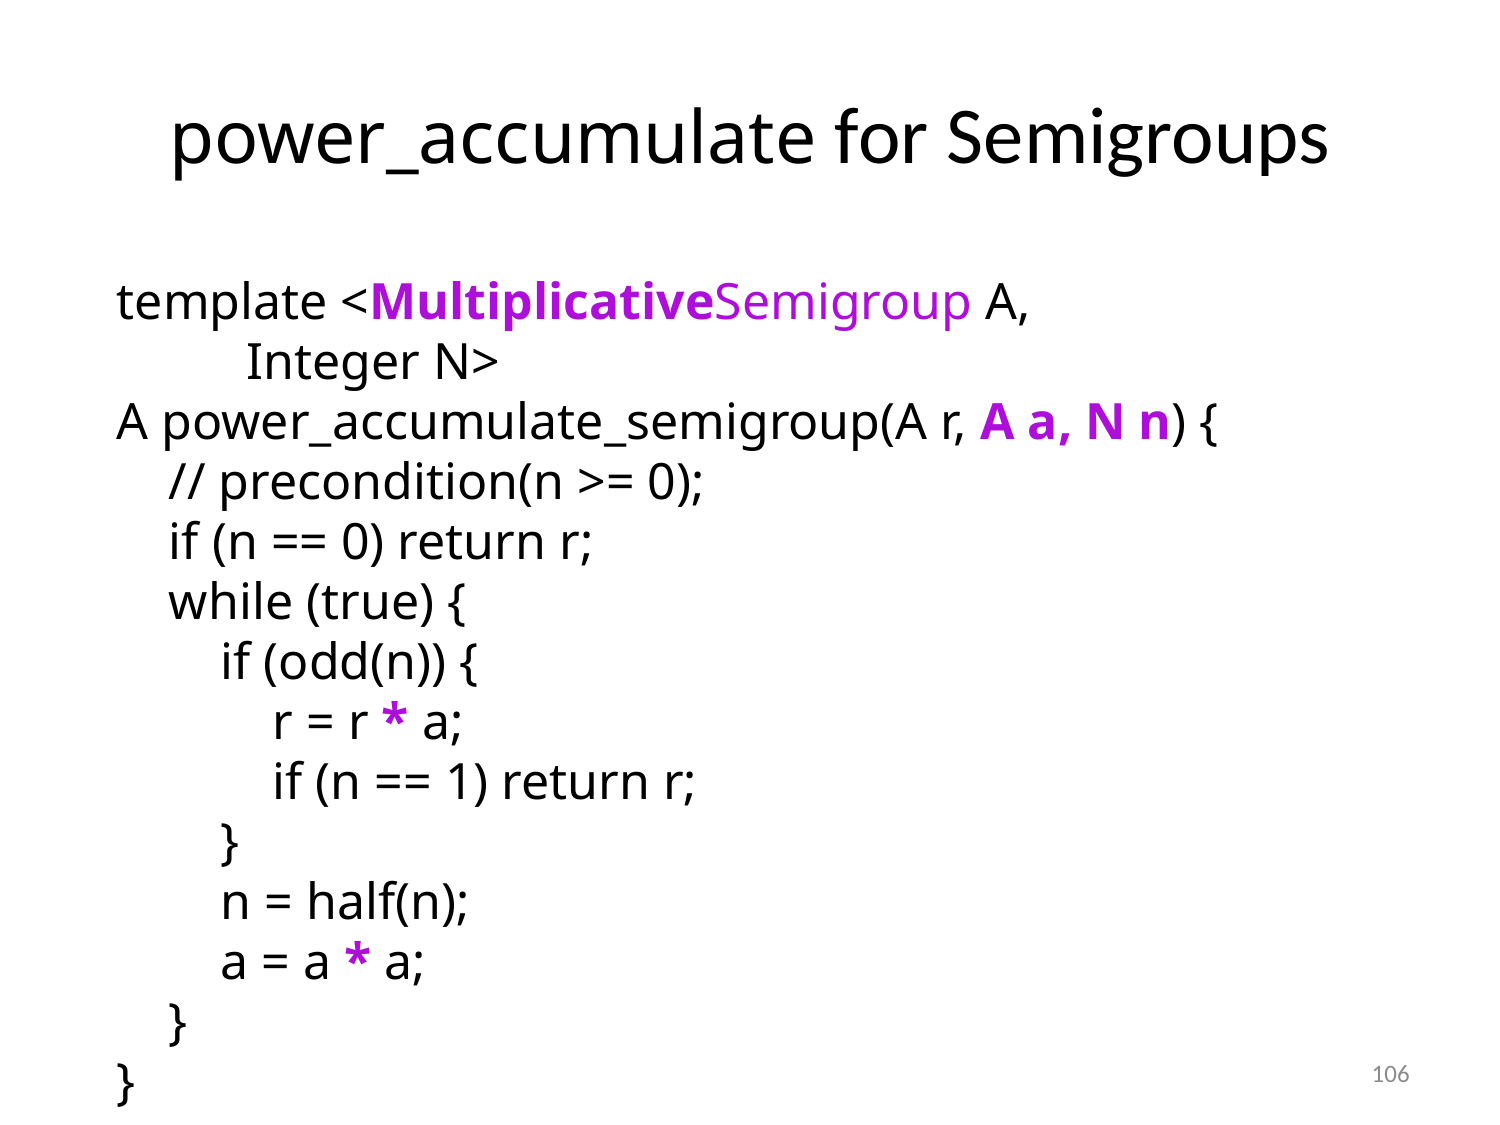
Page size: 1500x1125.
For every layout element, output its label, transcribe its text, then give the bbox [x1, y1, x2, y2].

title power_accumulate for Semigroups [75, 37, 1425, 225]
text_box template <MultiplicativeSemigroup A, Integer N> A power_accumulate_semigroup(A r, A a, N n) { // precondition(n >= 0); if (n == 0) return r; while (true) { if (odd(n)) { r = r * a; if (n == 1) return r; } n = half(n); a = a * a; } } [102, 262, 1500, 1117]
